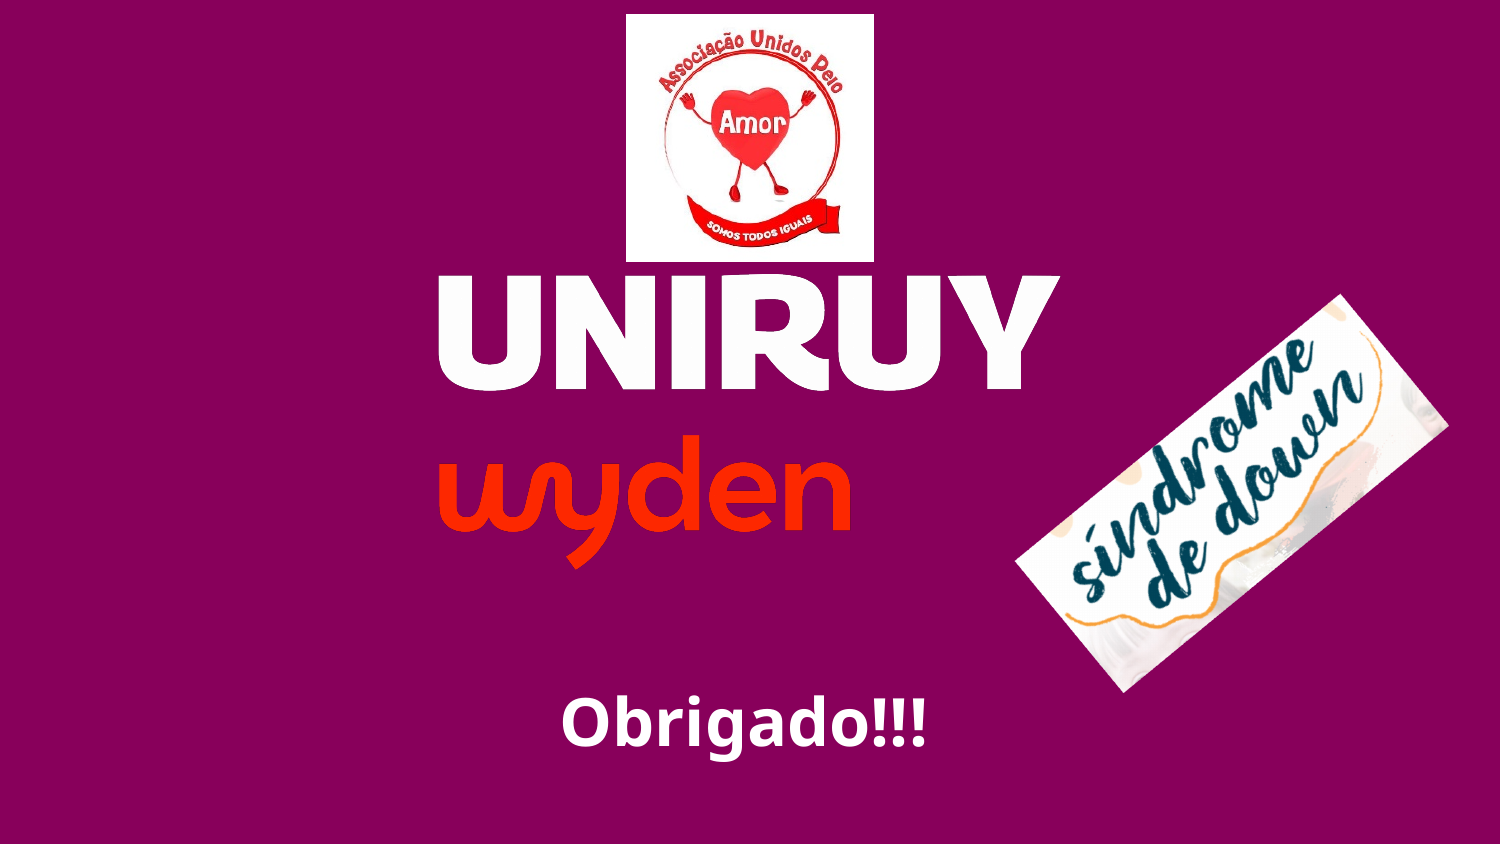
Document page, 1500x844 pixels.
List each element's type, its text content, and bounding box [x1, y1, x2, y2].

picture [438, 274, 1448, 692]
picture [626, 14, 874, 262]
text_box Obrigado!!! [118, 661, 1387, 780]
